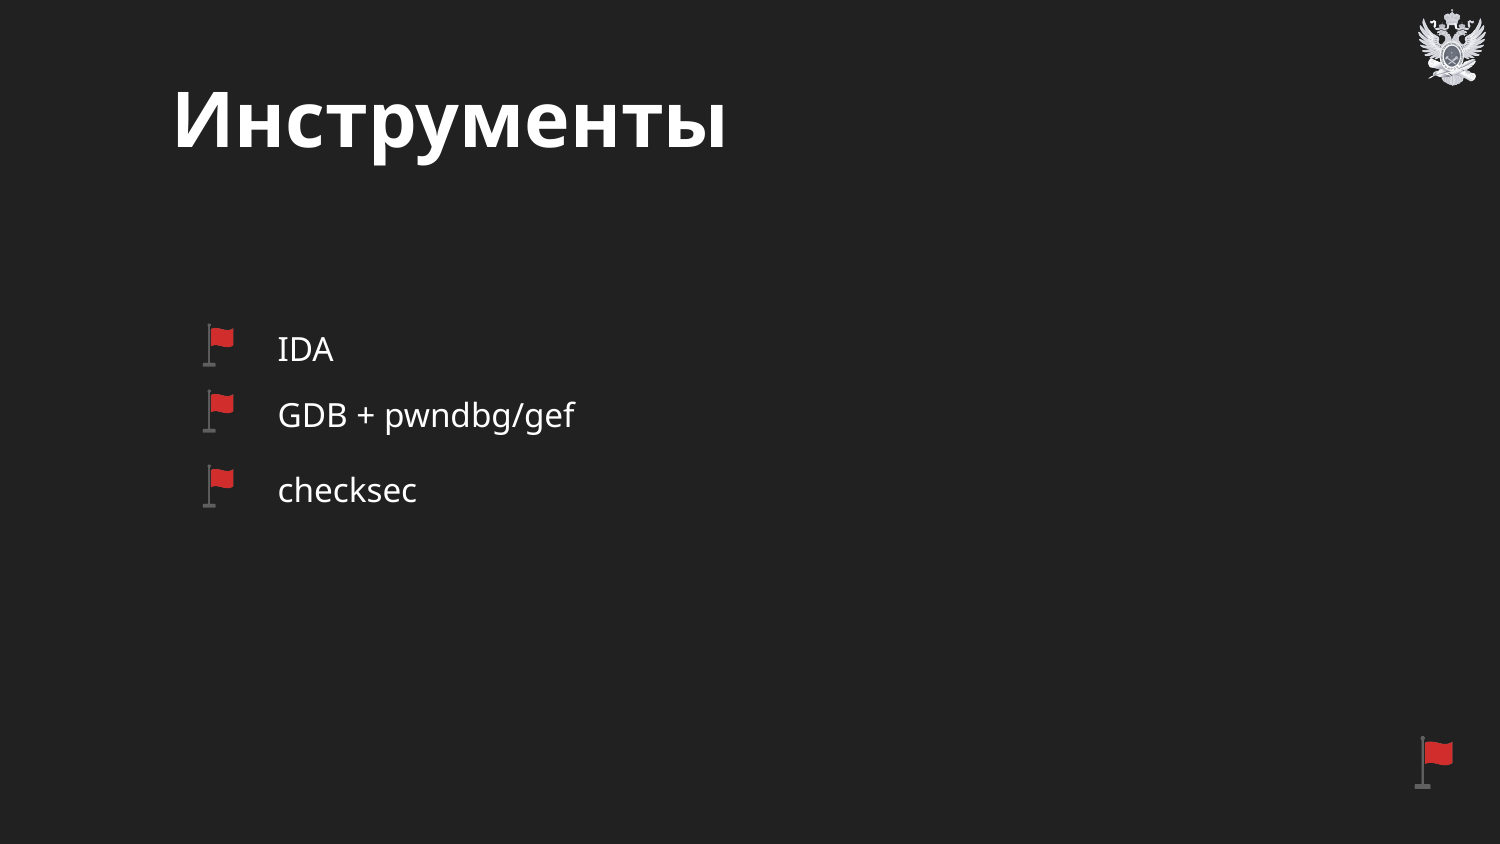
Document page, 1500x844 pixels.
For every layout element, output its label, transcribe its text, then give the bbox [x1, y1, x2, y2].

title GDB + pwndbg/gef [262, 373, 1311, 448]
picture [1397, 726, 1470, 799]
title IDA [262, 307, 1311, 373]
picture [189, 316, 248, 375]
picture [189, 382, 248, 441]
picture [189, 457, 248, 516]
title checksec [262, 448, 1311, 524]
title Инструменты [156, 29, 1386, 178]
picture [1403, 0, 1500, 97]
